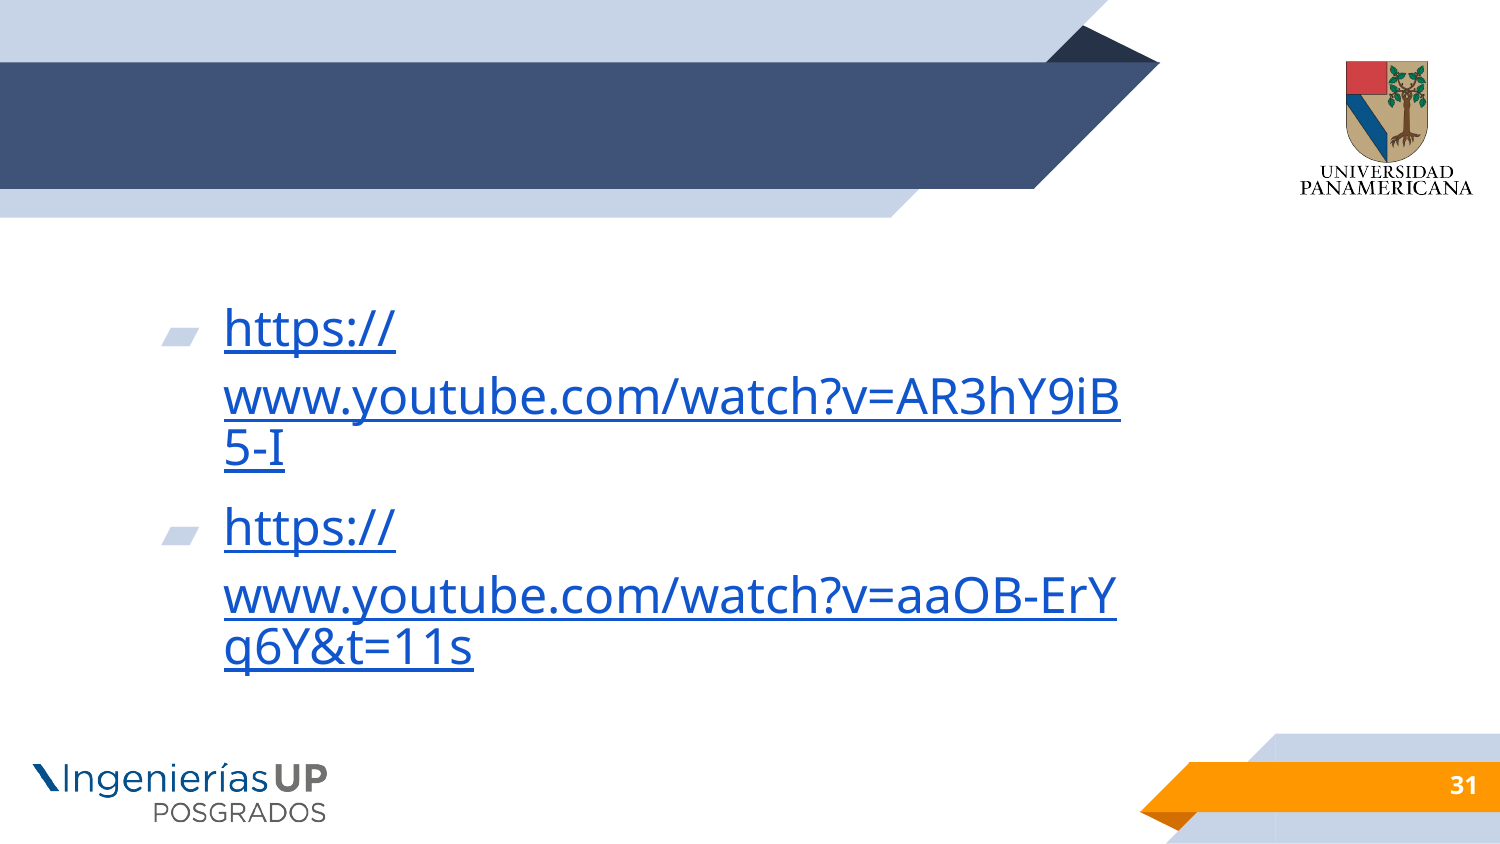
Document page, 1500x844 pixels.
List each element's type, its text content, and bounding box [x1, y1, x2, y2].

picture [15, 737, 344, 844]
slide_number 31 [1249, 760, 1494, 813]
picture [1286, 44, 1490, 210]
list https://www.youtube.com/watch?v=AR3hY9iB5-I https://www.youtube.com/watch?v=aaOB-ErYq6Y&t=11s [133, 217, 1140, 734]
